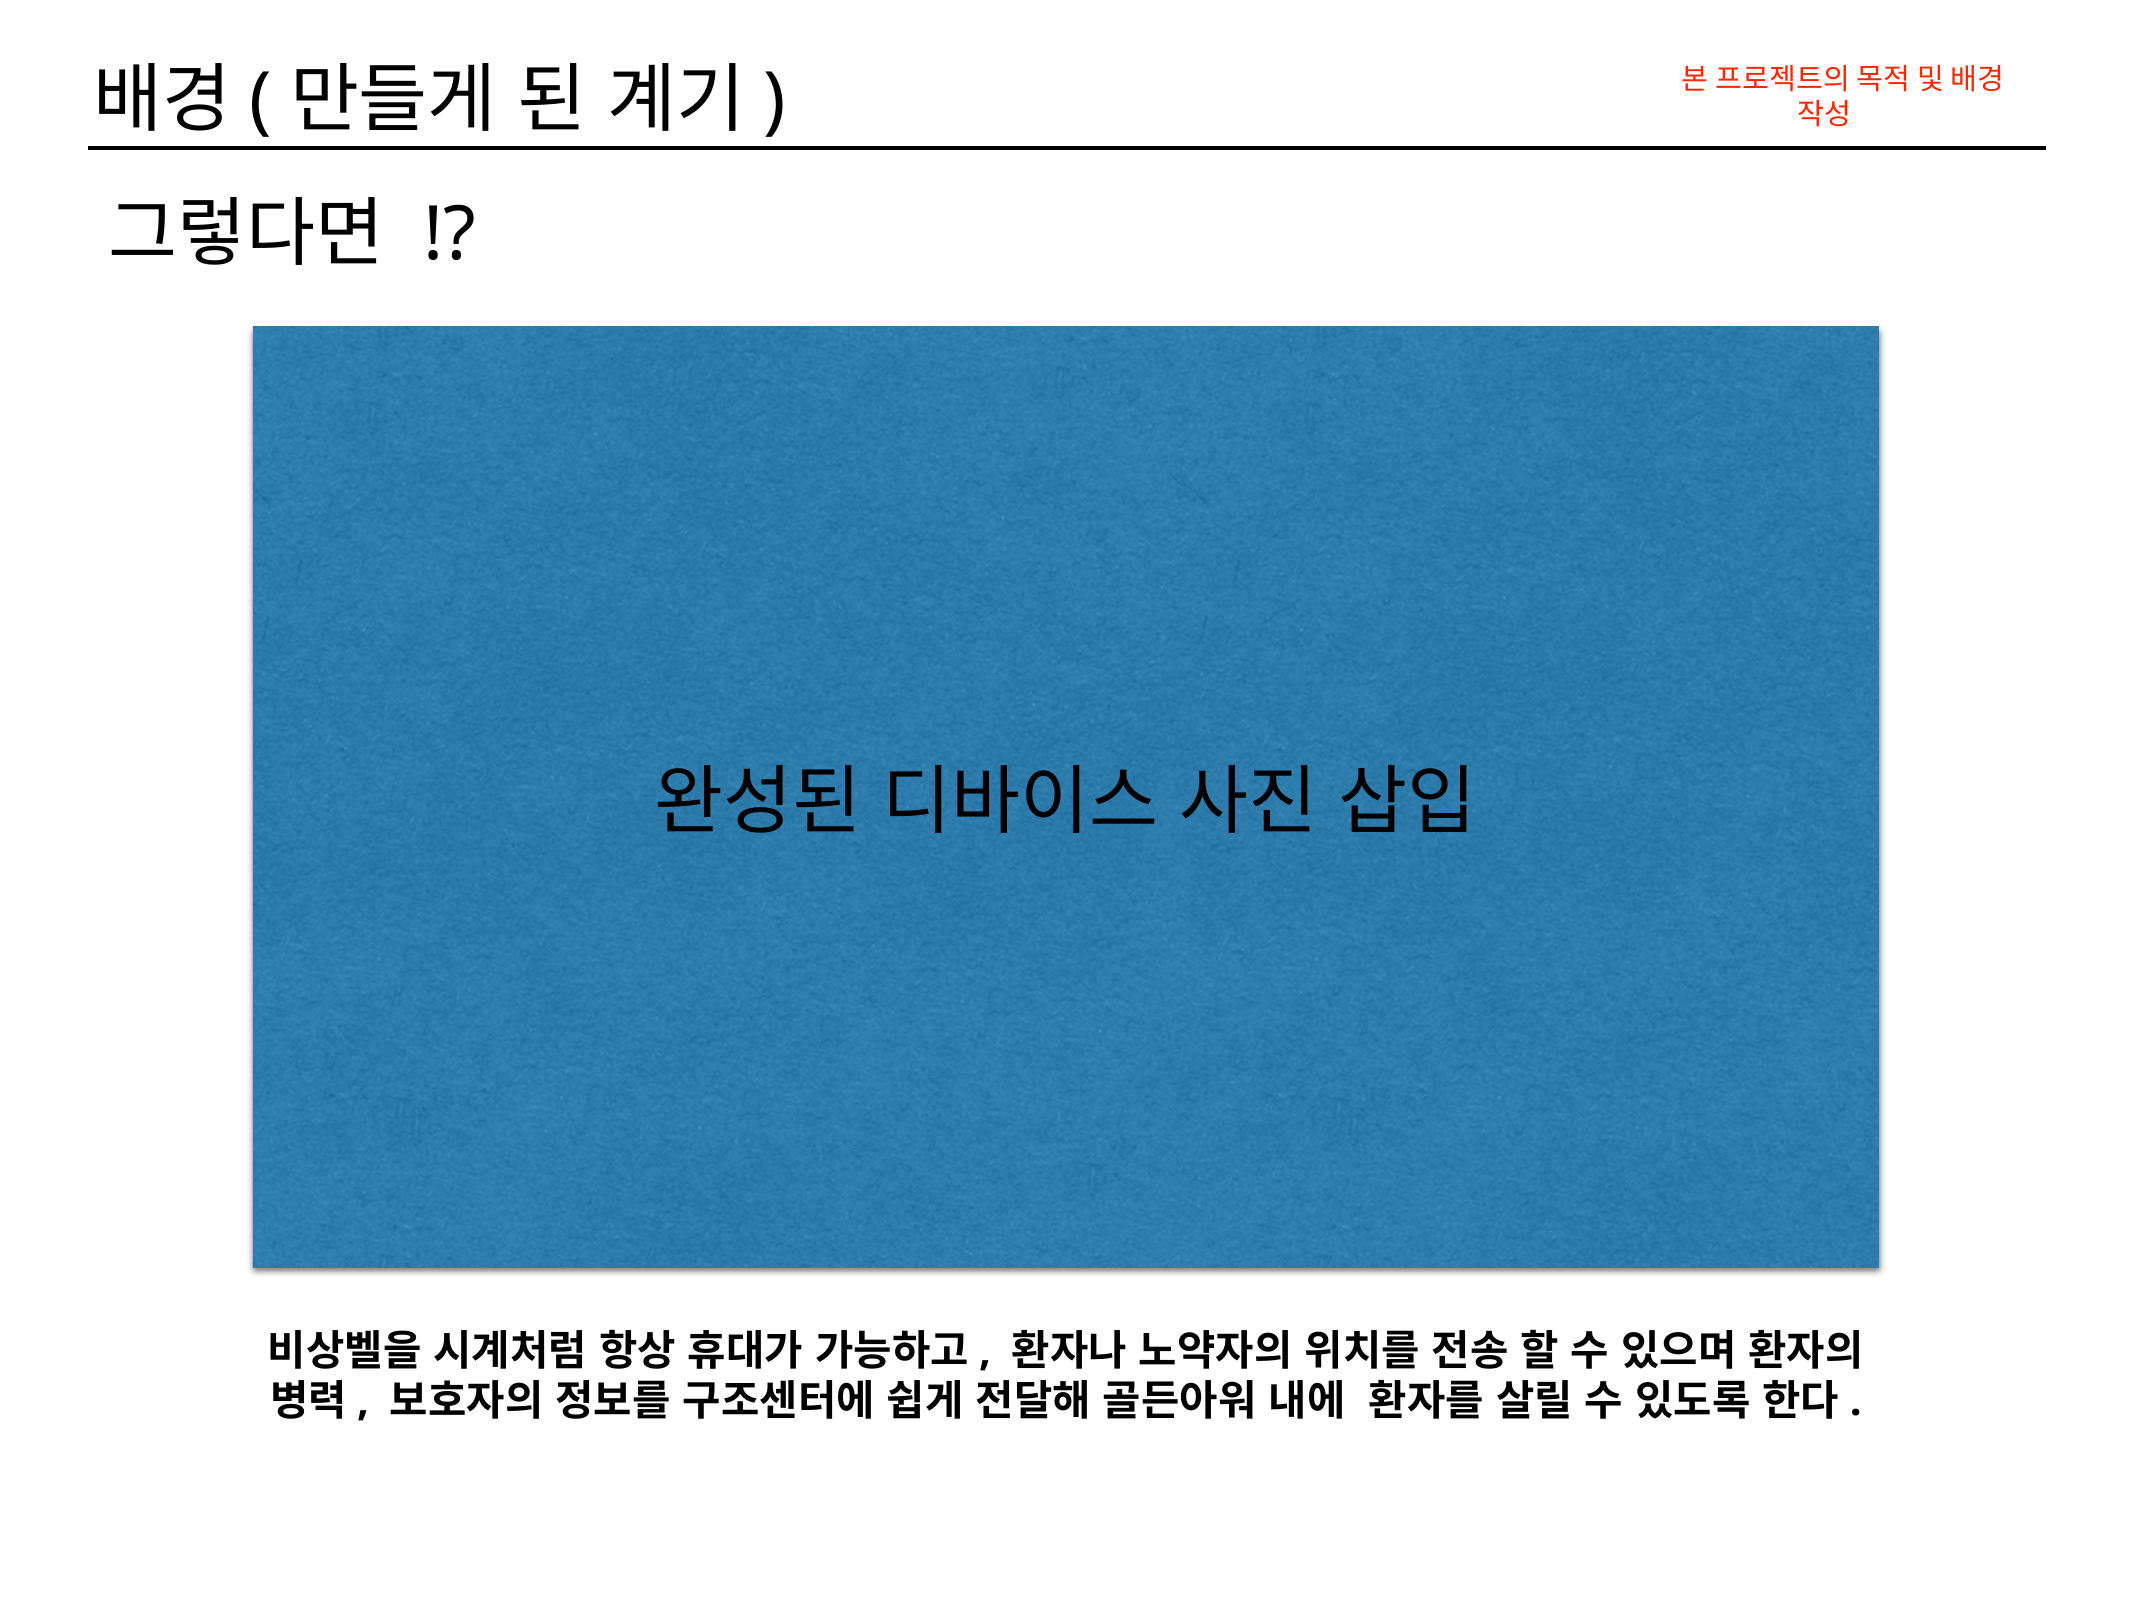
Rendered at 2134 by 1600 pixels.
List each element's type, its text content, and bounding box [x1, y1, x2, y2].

text_box 그렇다면 !? [100, 176, 485, 283]
text_box 비상벨을 시계처럼 항상 휴대가 가능하고, 환자나 노약자의 위치를 전송 할 수 있으며 환자의 병력, 보호자의 정보를 구조센터에 쉽게 전달해 골든아워 내에 환자를 살릴 수 있도록 한다. [252, 1315, 1879, 1433]
text_box 배경(만들게 된 계기) [85, 41, 1146, 149]
text_box [252, 326, 1879, 1268]
text_box 완성된 디바이스 사진 삽입 [483, 743, 1649, 851]
text_box 본 프로젝트의 목적 및 배경 작성 [1624, 69, 2025, 121]
